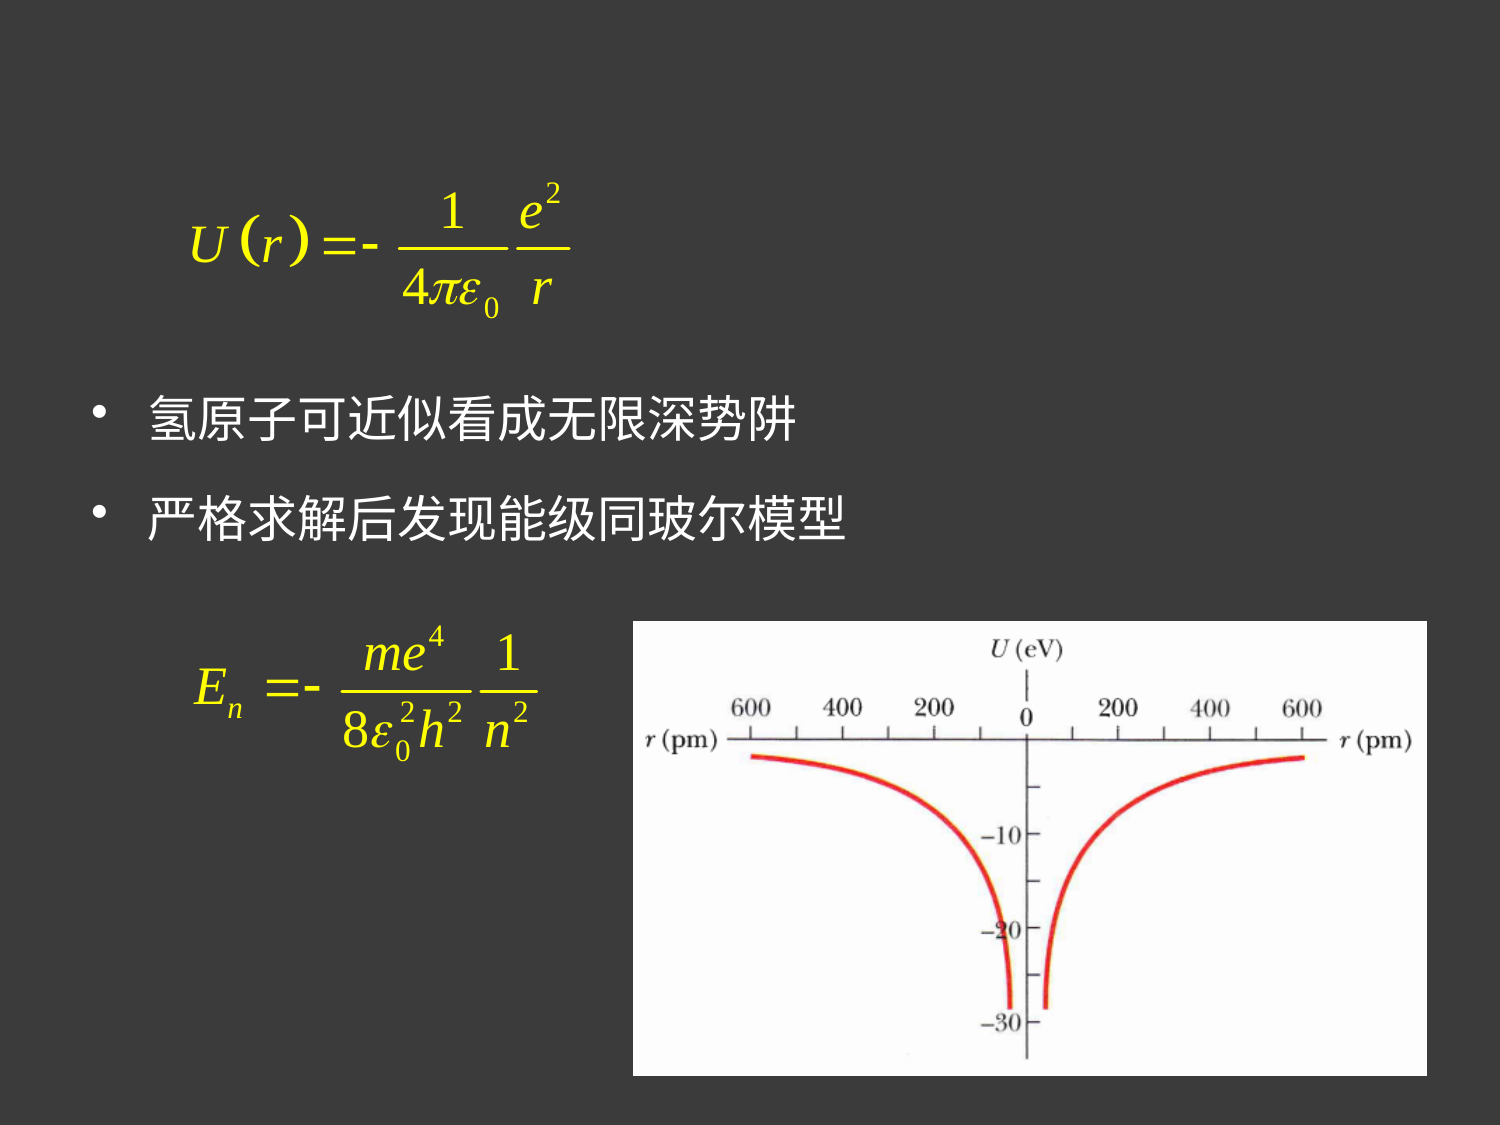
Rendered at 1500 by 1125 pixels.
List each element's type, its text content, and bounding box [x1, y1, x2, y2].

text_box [184, 167, 583, 331]
picture [633, 621, 1428, 1076]
list 氢原子可近似看成无限深势阱 严格求解后发现能级同玻尔模型 [76, 350, 1427, 1040]
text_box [184, 609, 551, 773]
